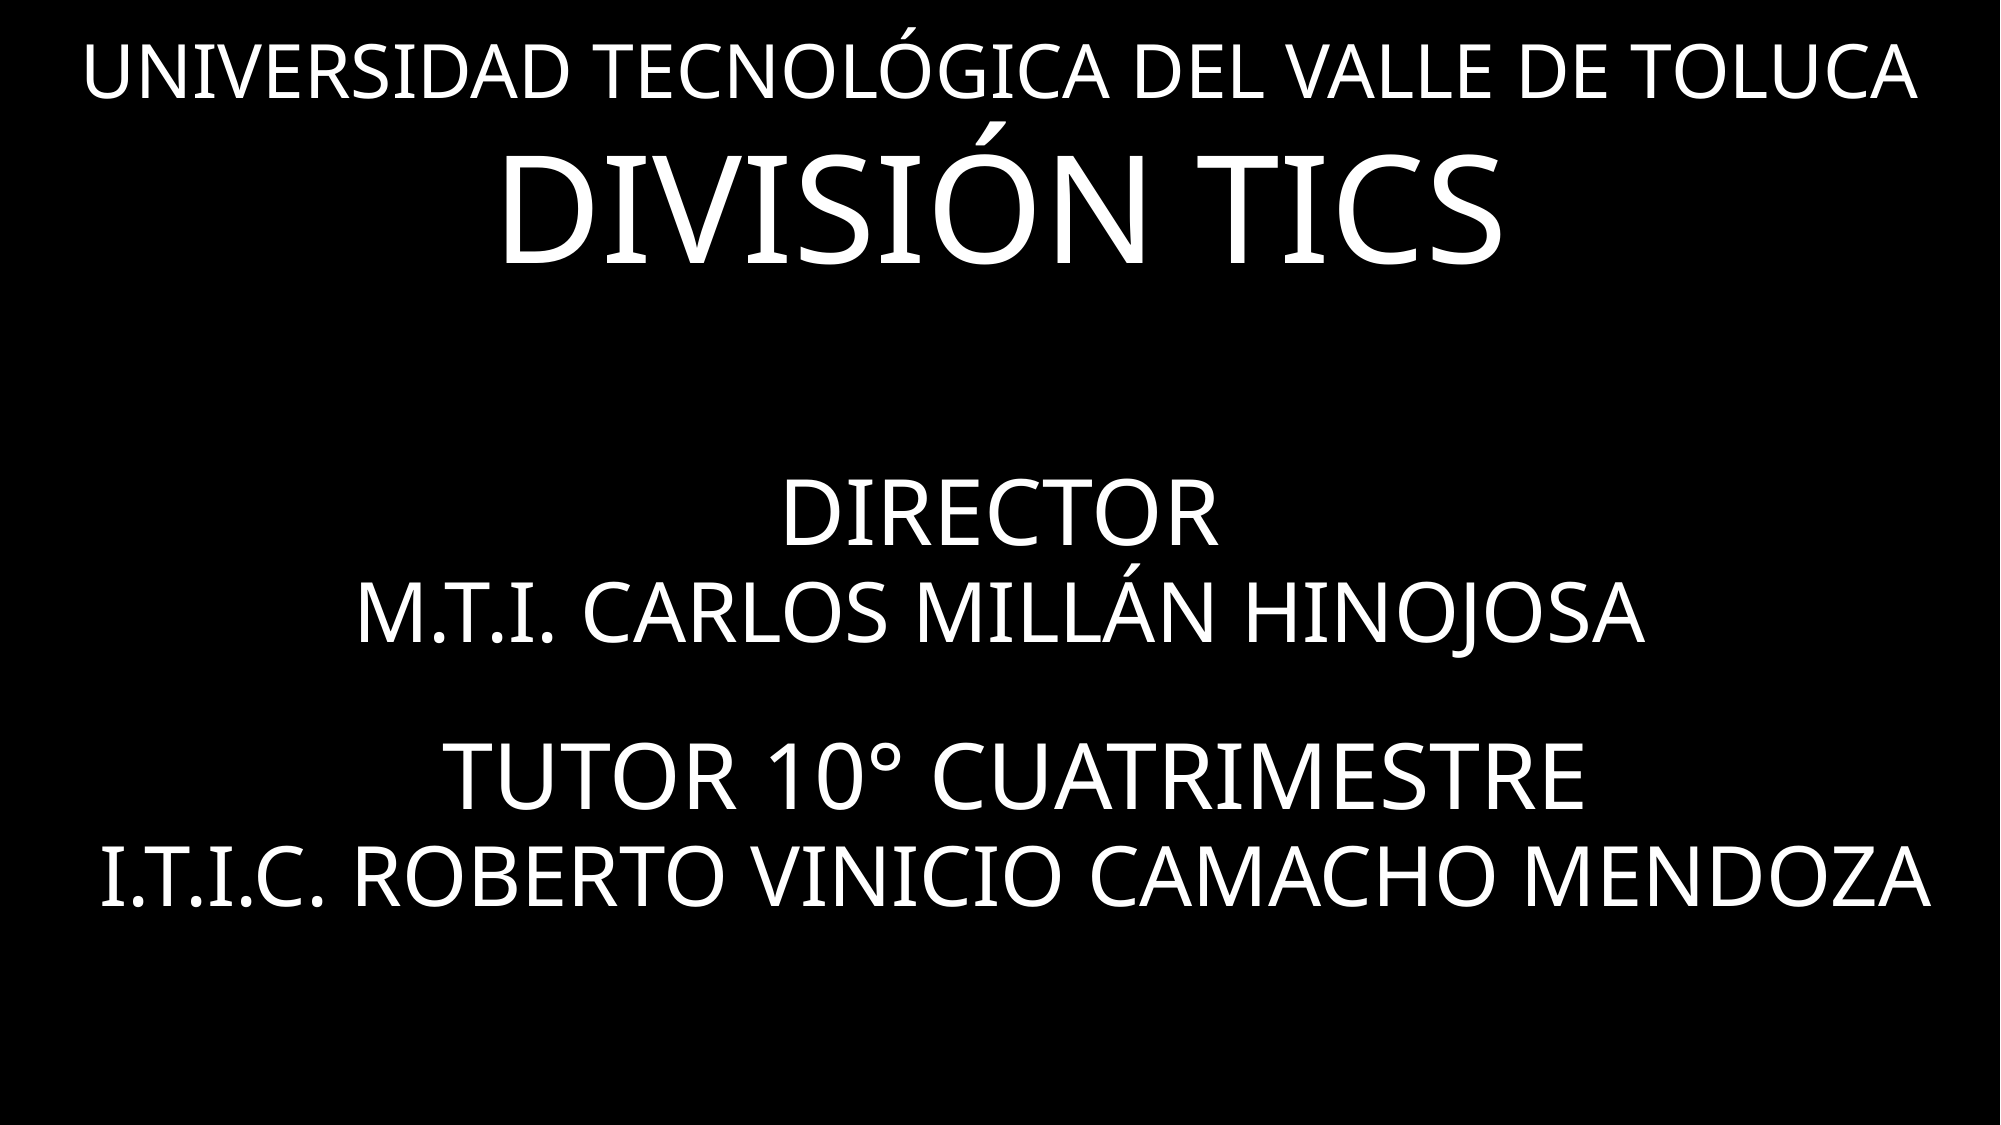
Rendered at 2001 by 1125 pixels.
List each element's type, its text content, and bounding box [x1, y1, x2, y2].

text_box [314, 446, 1686, 669]
text_box UNIVERSIDAD TECNOLÓGICA DEL VALLE DE TOLUCA DIVISIÓN TICS [65, 16, 1935, 302]
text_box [52, 710, 1980, 933]
